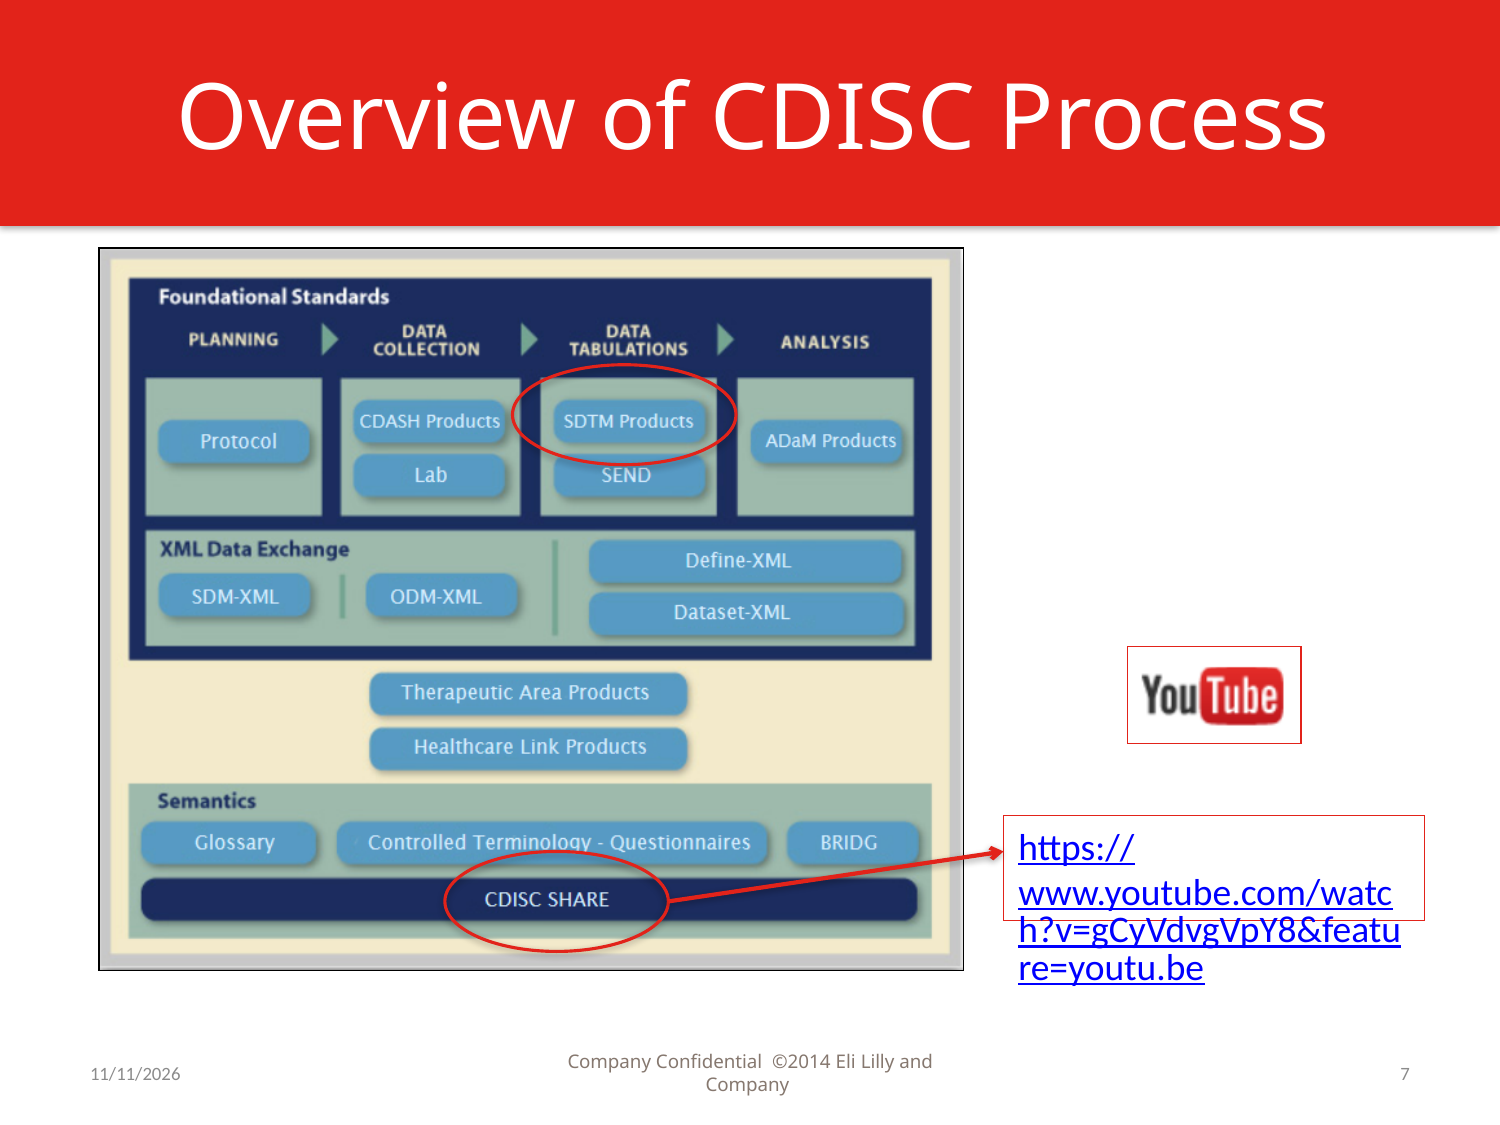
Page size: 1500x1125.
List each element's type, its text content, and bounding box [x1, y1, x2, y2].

picture [1128, 647, 1301, 743]
picture [99, 248, 963, 971]
text_box https://www.youtube.com/watch?v=gCyVdvgVpY8&feature=youtu.be [1003, 815, 1425, 921]
title Overview of CDISC Process [56, 19, 1450, 207]
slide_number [75, 1042, 425, 1103]
slide_number 7 [1074, 1042, 1425, 1103]
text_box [668, 851, 1004, 902]
footer Company Confidential ©2014 Eli Lilly and Company [512, 1042, 988, 1103]
